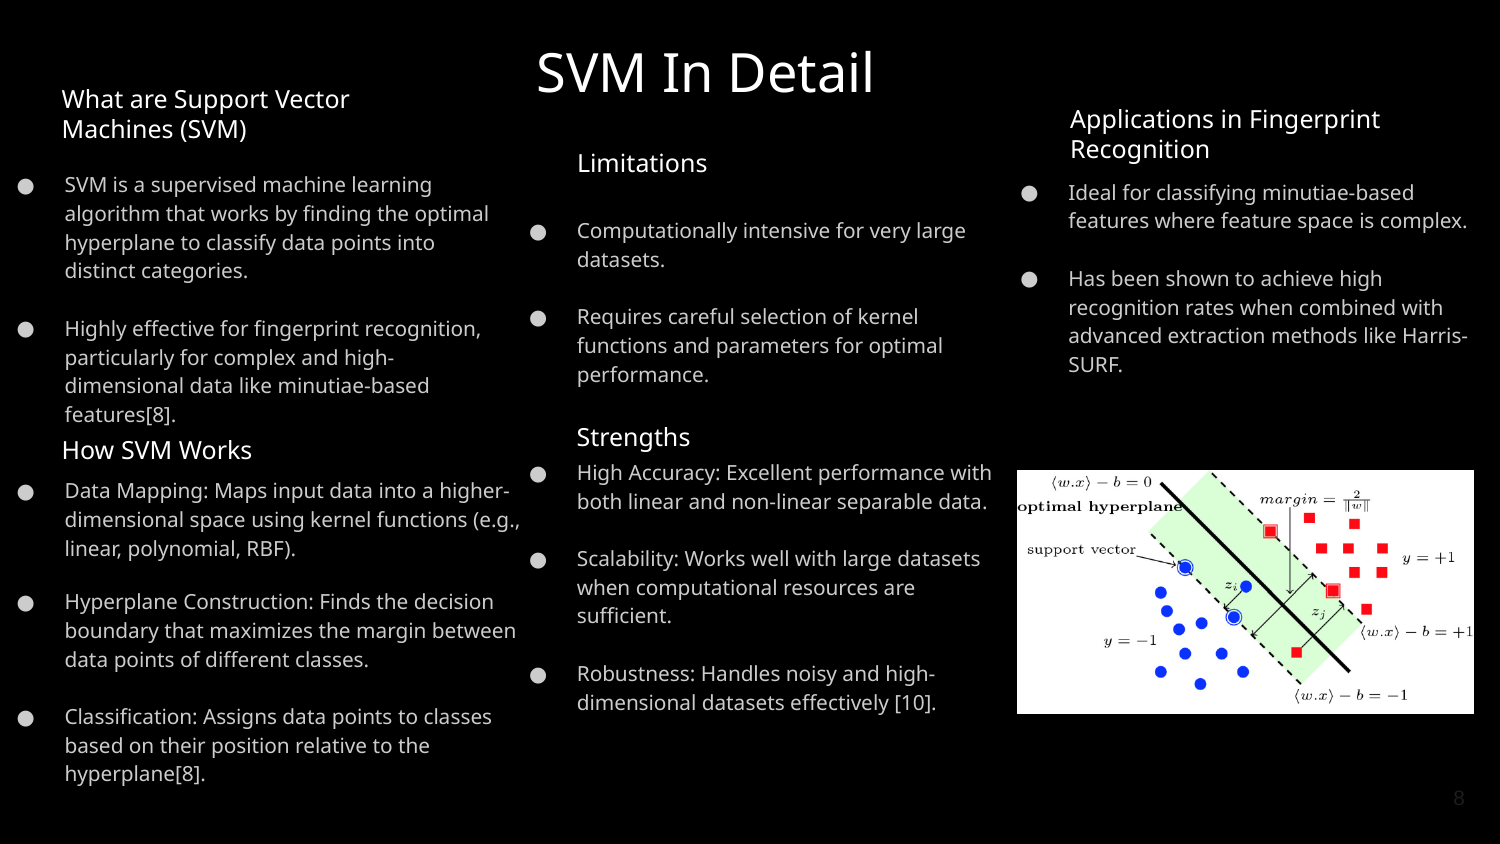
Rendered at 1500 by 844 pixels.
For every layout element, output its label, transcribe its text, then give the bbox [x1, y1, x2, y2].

title SVM In Detail [521, 23, 979, 133]
list High Accuracy: Excellent performance with both linear and non-linear separable data. Scalability: Works well with large datasets when computational resources are sufficient. Robustness: Handles noisy and high-dimensional datasets effectively [10]. [486, 440, 1024, 771]
list Computationally intensive for very large datasets. Requires careful selection of kernel functions and parameters for optimal performance. [522, 199, 978, 401]
subtitle Applications in Fingerprint Recognition [1055, 88, 1436, 154]
list SVM is a supervised machine learning algorithm that works by finding the optimal hyperplane to classify data points into distinct categories. Highly effective for fingerprint recognition, particularly for complex and high-dimensional data like minutiae-based features[8]. [0, 153, 522, 437]
list Ideal for classifying minutiae-based features where feature space is complex. Has been shown to achieve high recognition rates when combined with advanced extraction methods like Harris-SURF​. [978, 160, 1498, 421]
subtitle How SVM Works [46, 420, 395, 459]
subtitle Strengths [561, 406, 767, 440]
slide_number ‹#› [1389, 764, 1480, 830]
picture [1016, 470, 1474, 715]
subtitle Limitations [562, 132, 756, 197]
subtitle What are Support Vector Machines (SVM) [46, 68, 409, 153]
list Data Mapping: Maps input data into a higher-dimensional space using kernel functions (e.g., linear, polynomial, RBF). Hyperplane Construction: Finds the decision boundary that maximizes the margin between data points of different classes. Classification: Assigns data points to classes based on their position relative to the hyperplane[8]. [0, 459, 539, 824]
